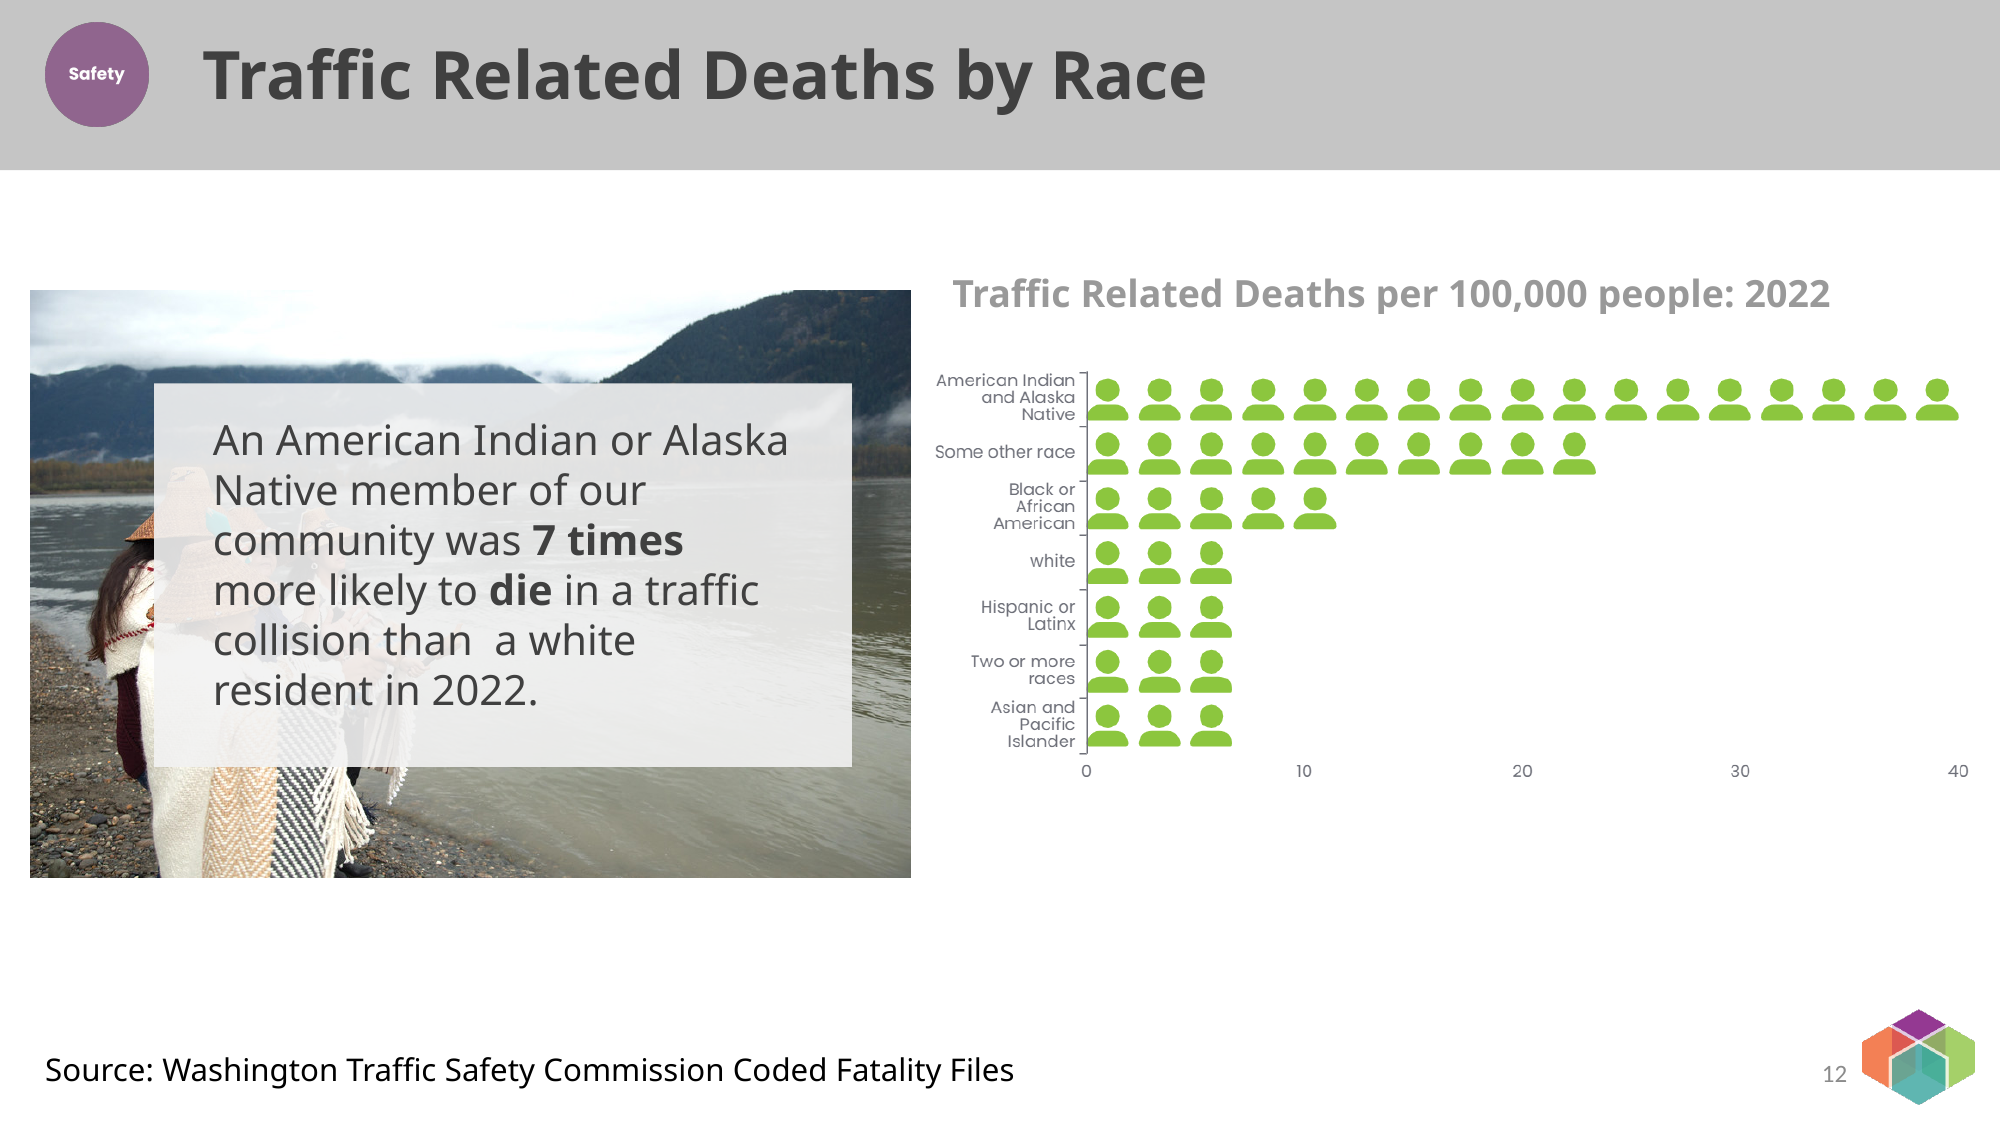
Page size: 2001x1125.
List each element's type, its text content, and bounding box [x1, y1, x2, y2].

picture [30, 290, 911, 878]
picture [44, 22, 149, 127]
text_box [931, 539, 2000, 913]
picture [912, 314, 1996, 851]
text_box Traffic Related Deaths per 100,000 people: 2022 [937, 262, 1918, 314]
text_box Traffic Related Deaths by Race [187, 25, 1673, 121]
text_box Source: Washington Traffic Safety Commission Coded Fatality Files [30, 1042, 1592, 1095]
text_box [0, 0, 2000, 171]
picture [1862, 1009, 1975, 1105]
slide_number 12 [1412, 1042, 1862, 1103]
